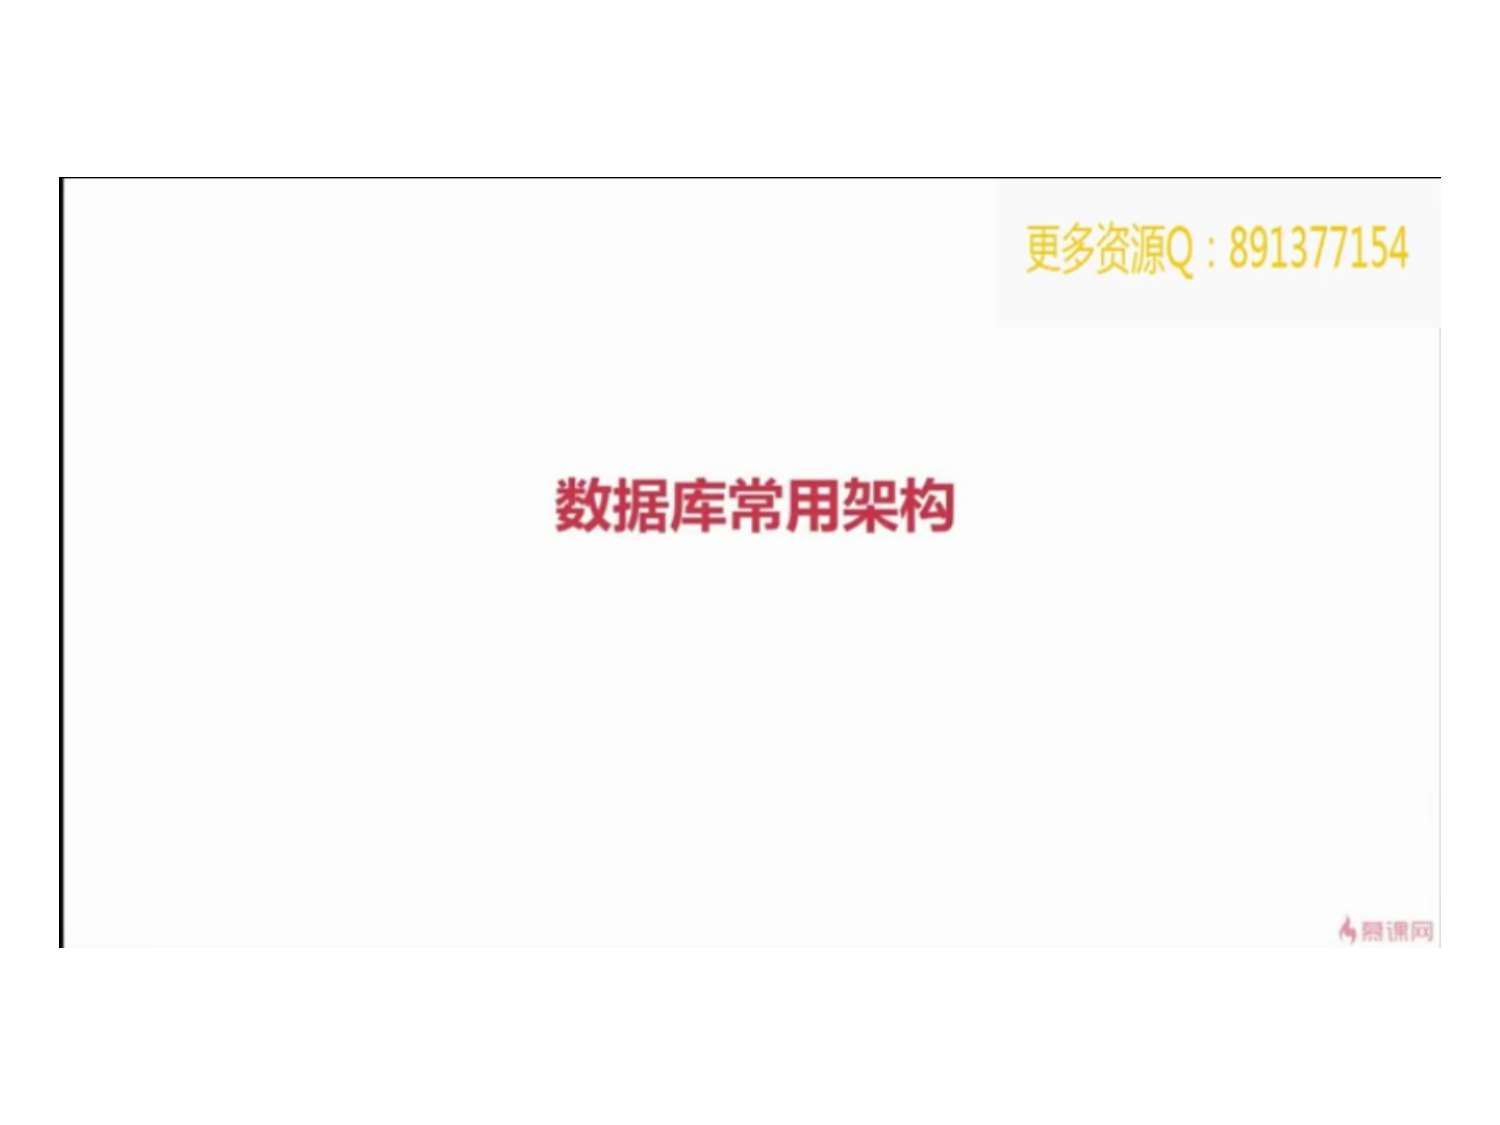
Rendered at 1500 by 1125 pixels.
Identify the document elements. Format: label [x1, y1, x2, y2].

picture [59, 177, 1441, 948]
